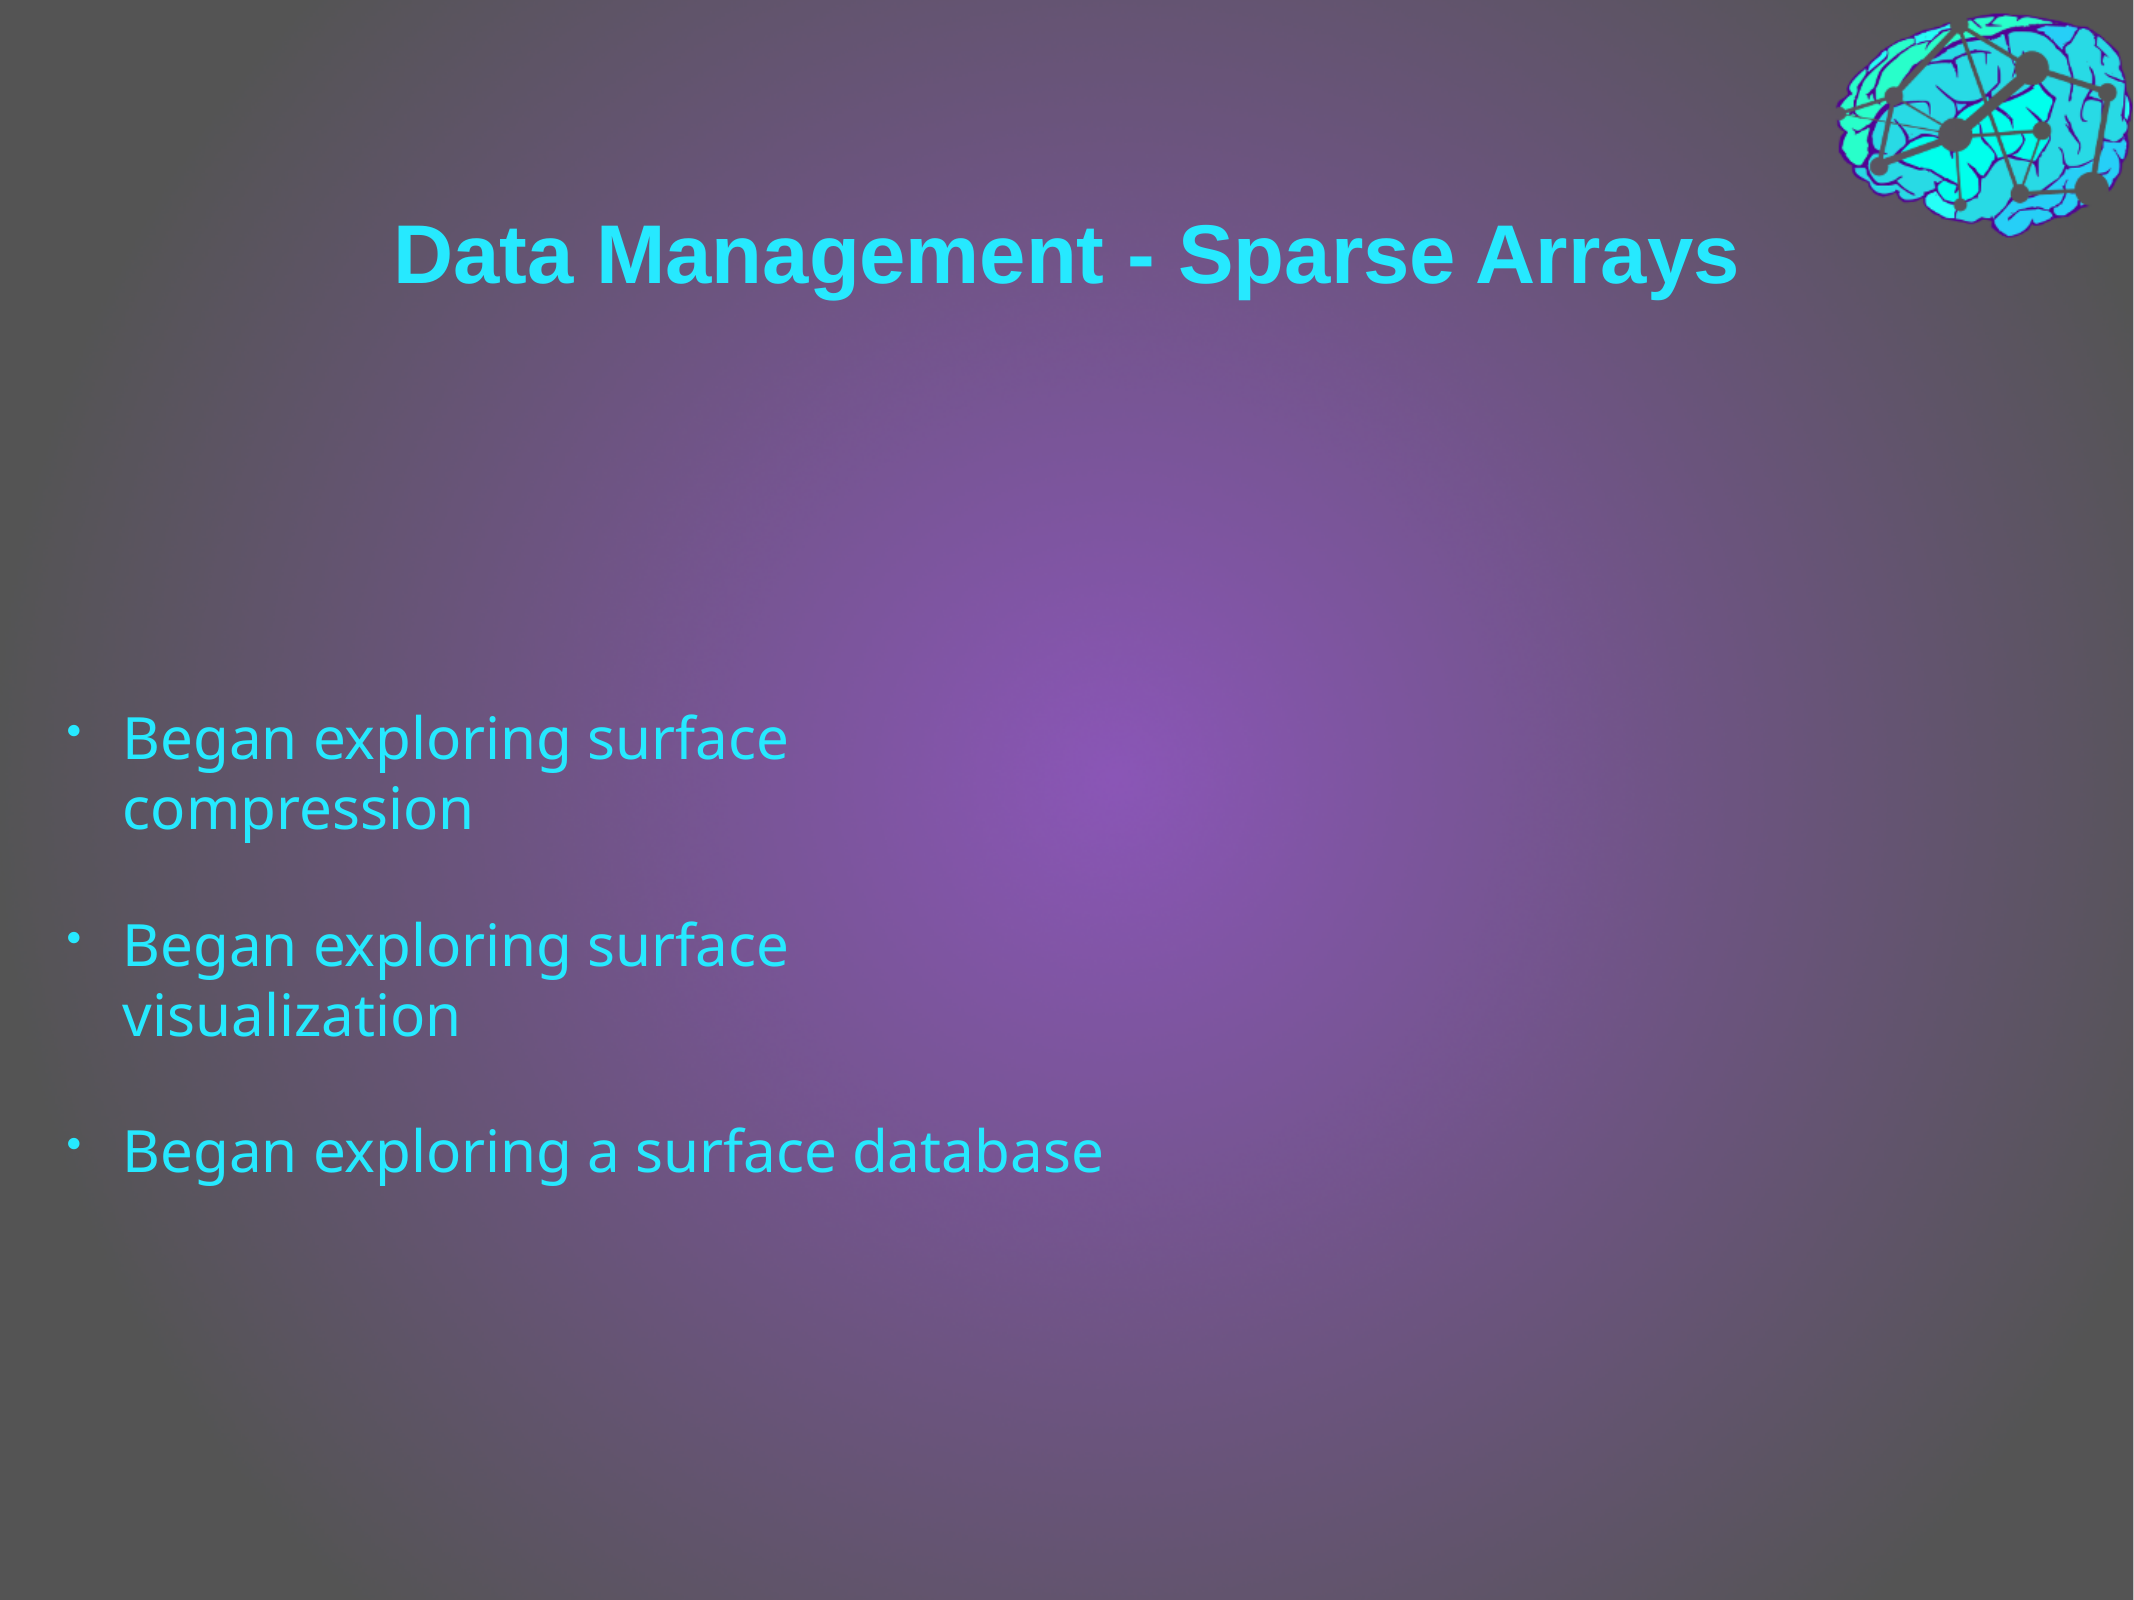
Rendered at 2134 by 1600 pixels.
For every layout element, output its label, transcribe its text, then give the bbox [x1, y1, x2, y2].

title Data Management - Sparse Arrays [155, 72, 1978, 428]
picture [0, 0, 2134, 1600]
list Began exploring surface compression Began exploring surface visualization Began exploring a surface database [66, 426, 1113, 1459]
